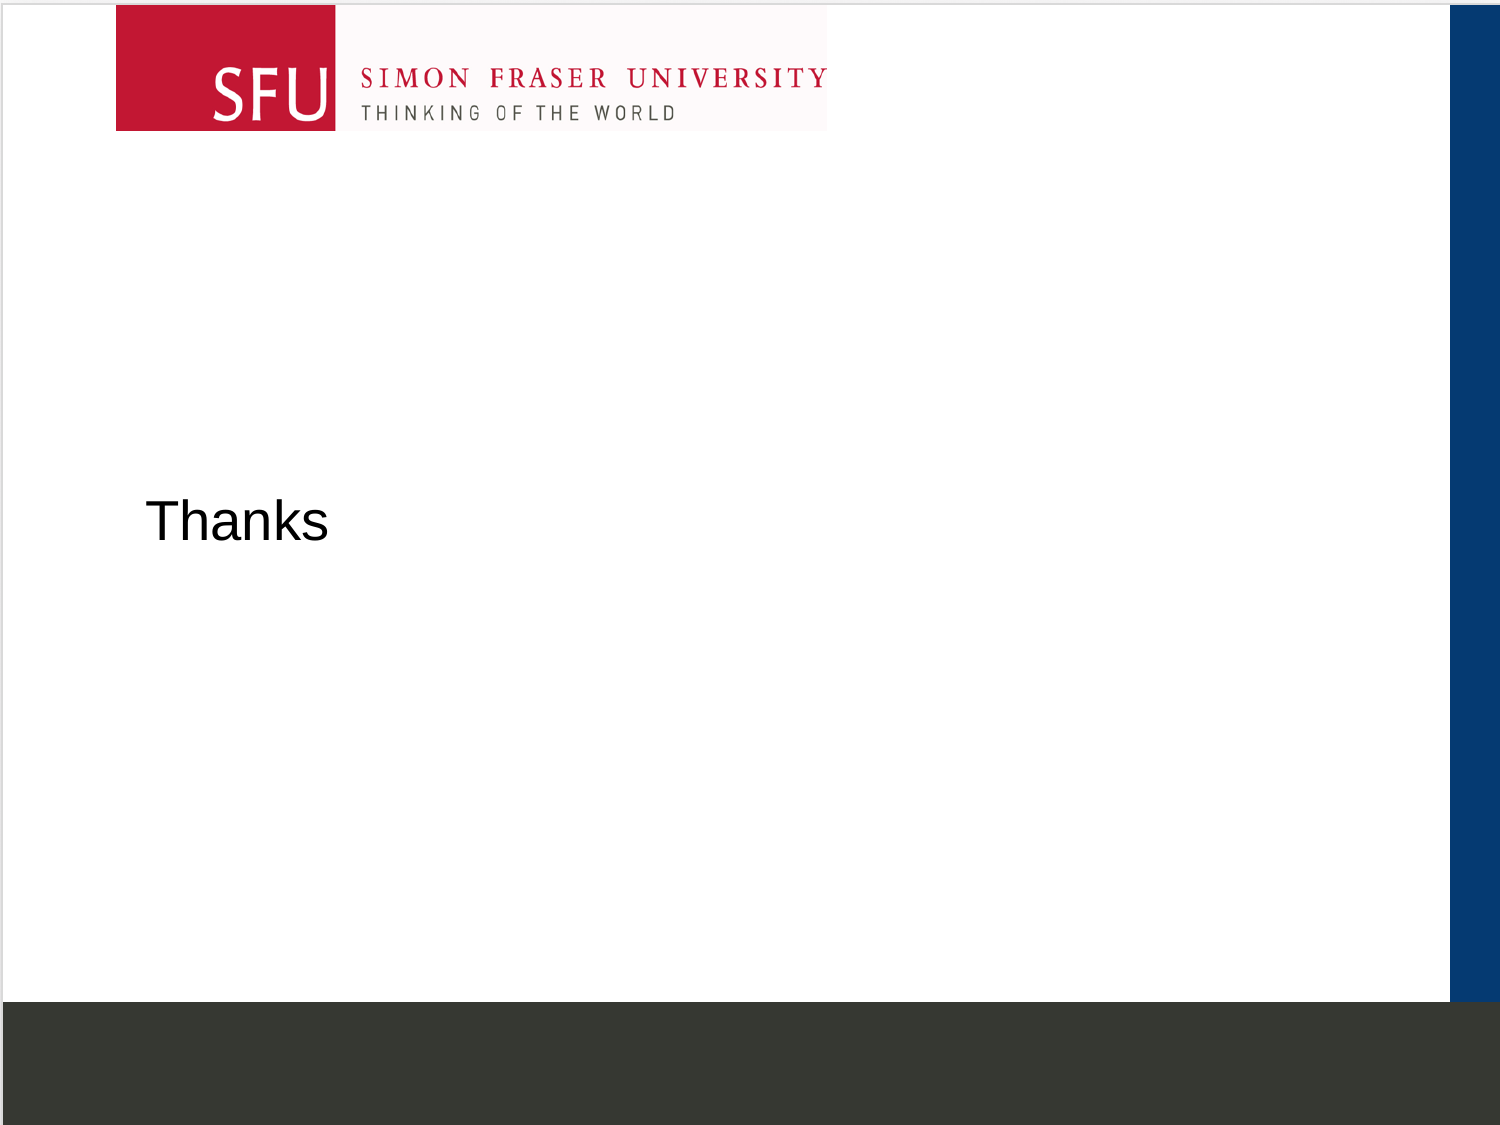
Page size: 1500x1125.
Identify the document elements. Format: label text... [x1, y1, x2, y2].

text_box Thanks [130, 461, 1468, 575]
picture [0, 0, 1500, 1125]
